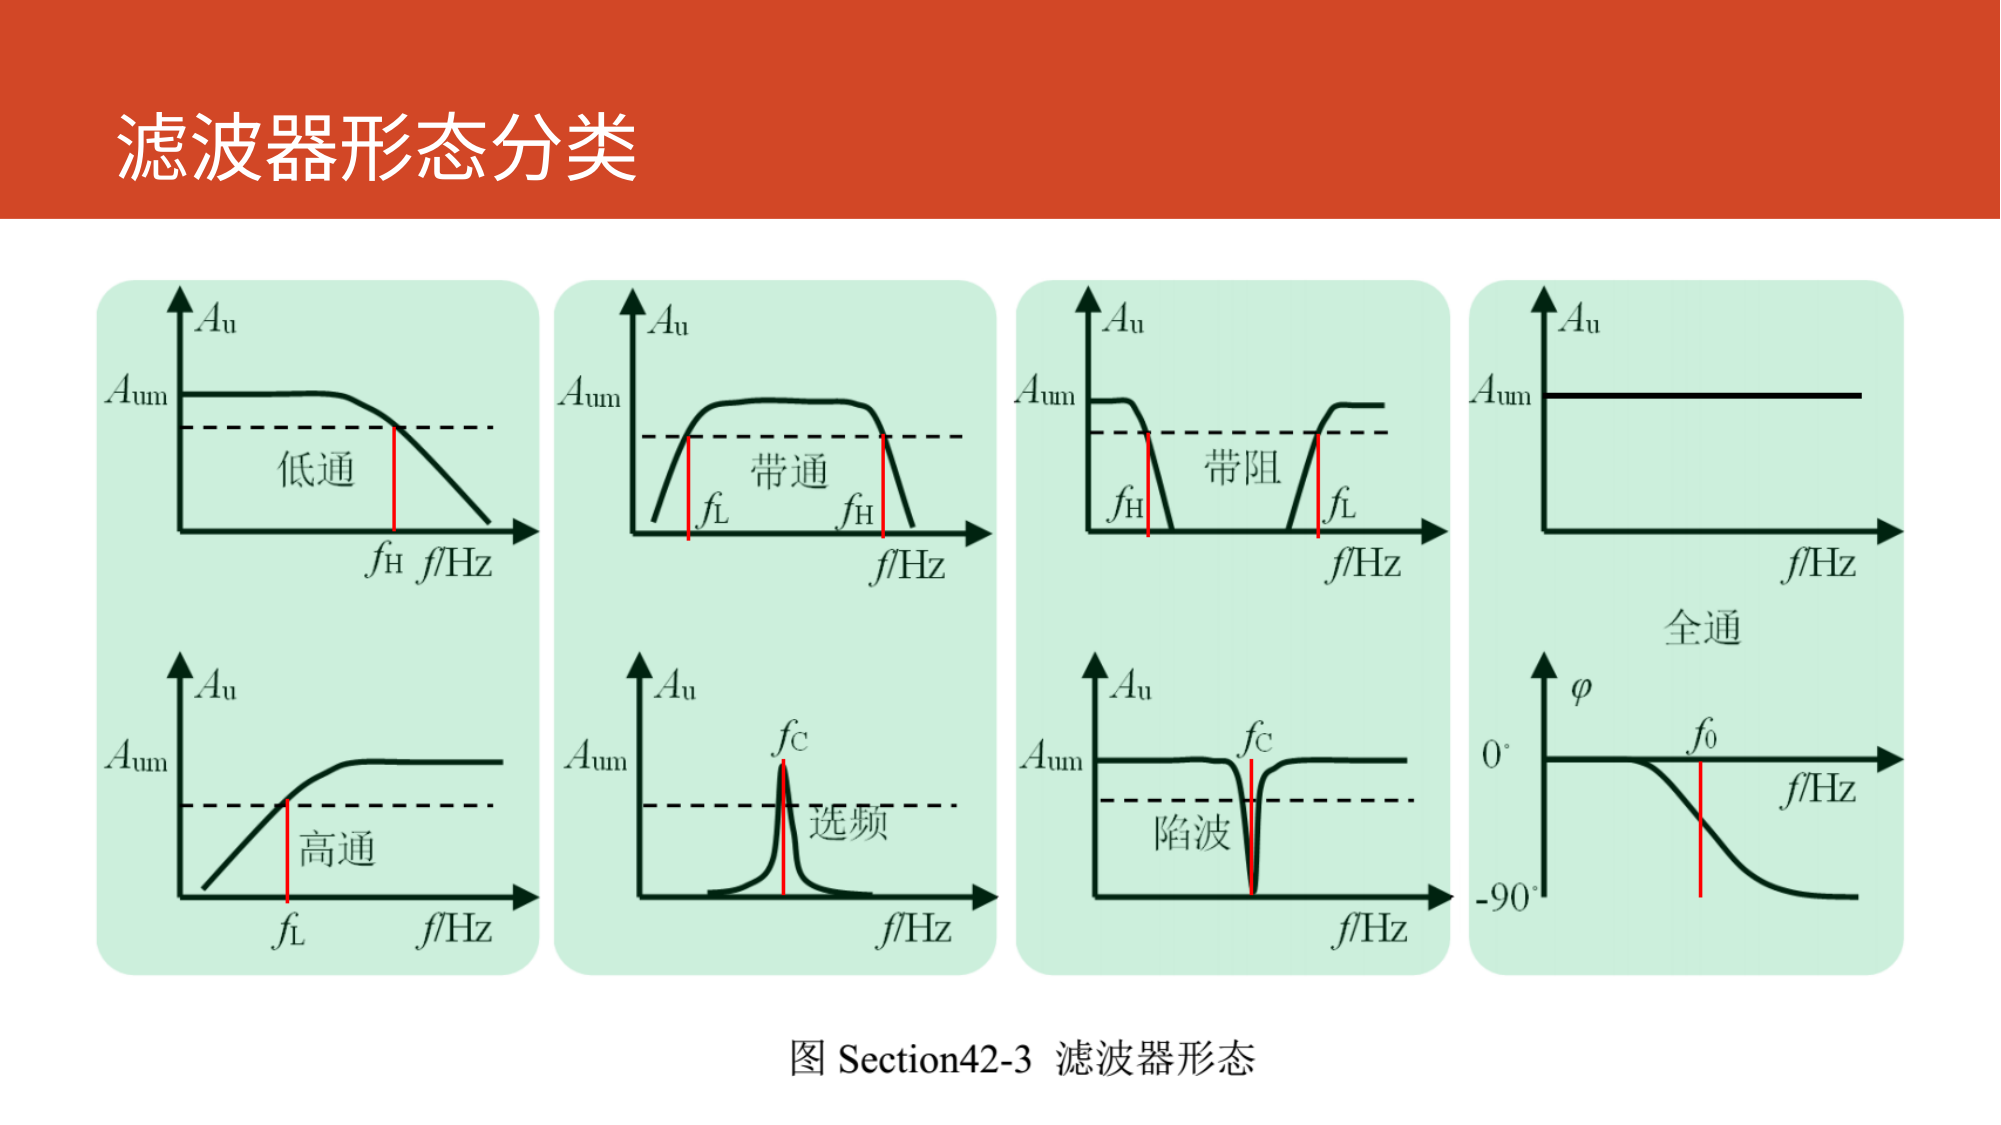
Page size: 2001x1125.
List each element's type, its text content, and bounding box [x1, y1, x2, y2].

title 滤波器形态分类 [99, 0, 1863, 199]
picture [84, 272, 1944, 1083]
